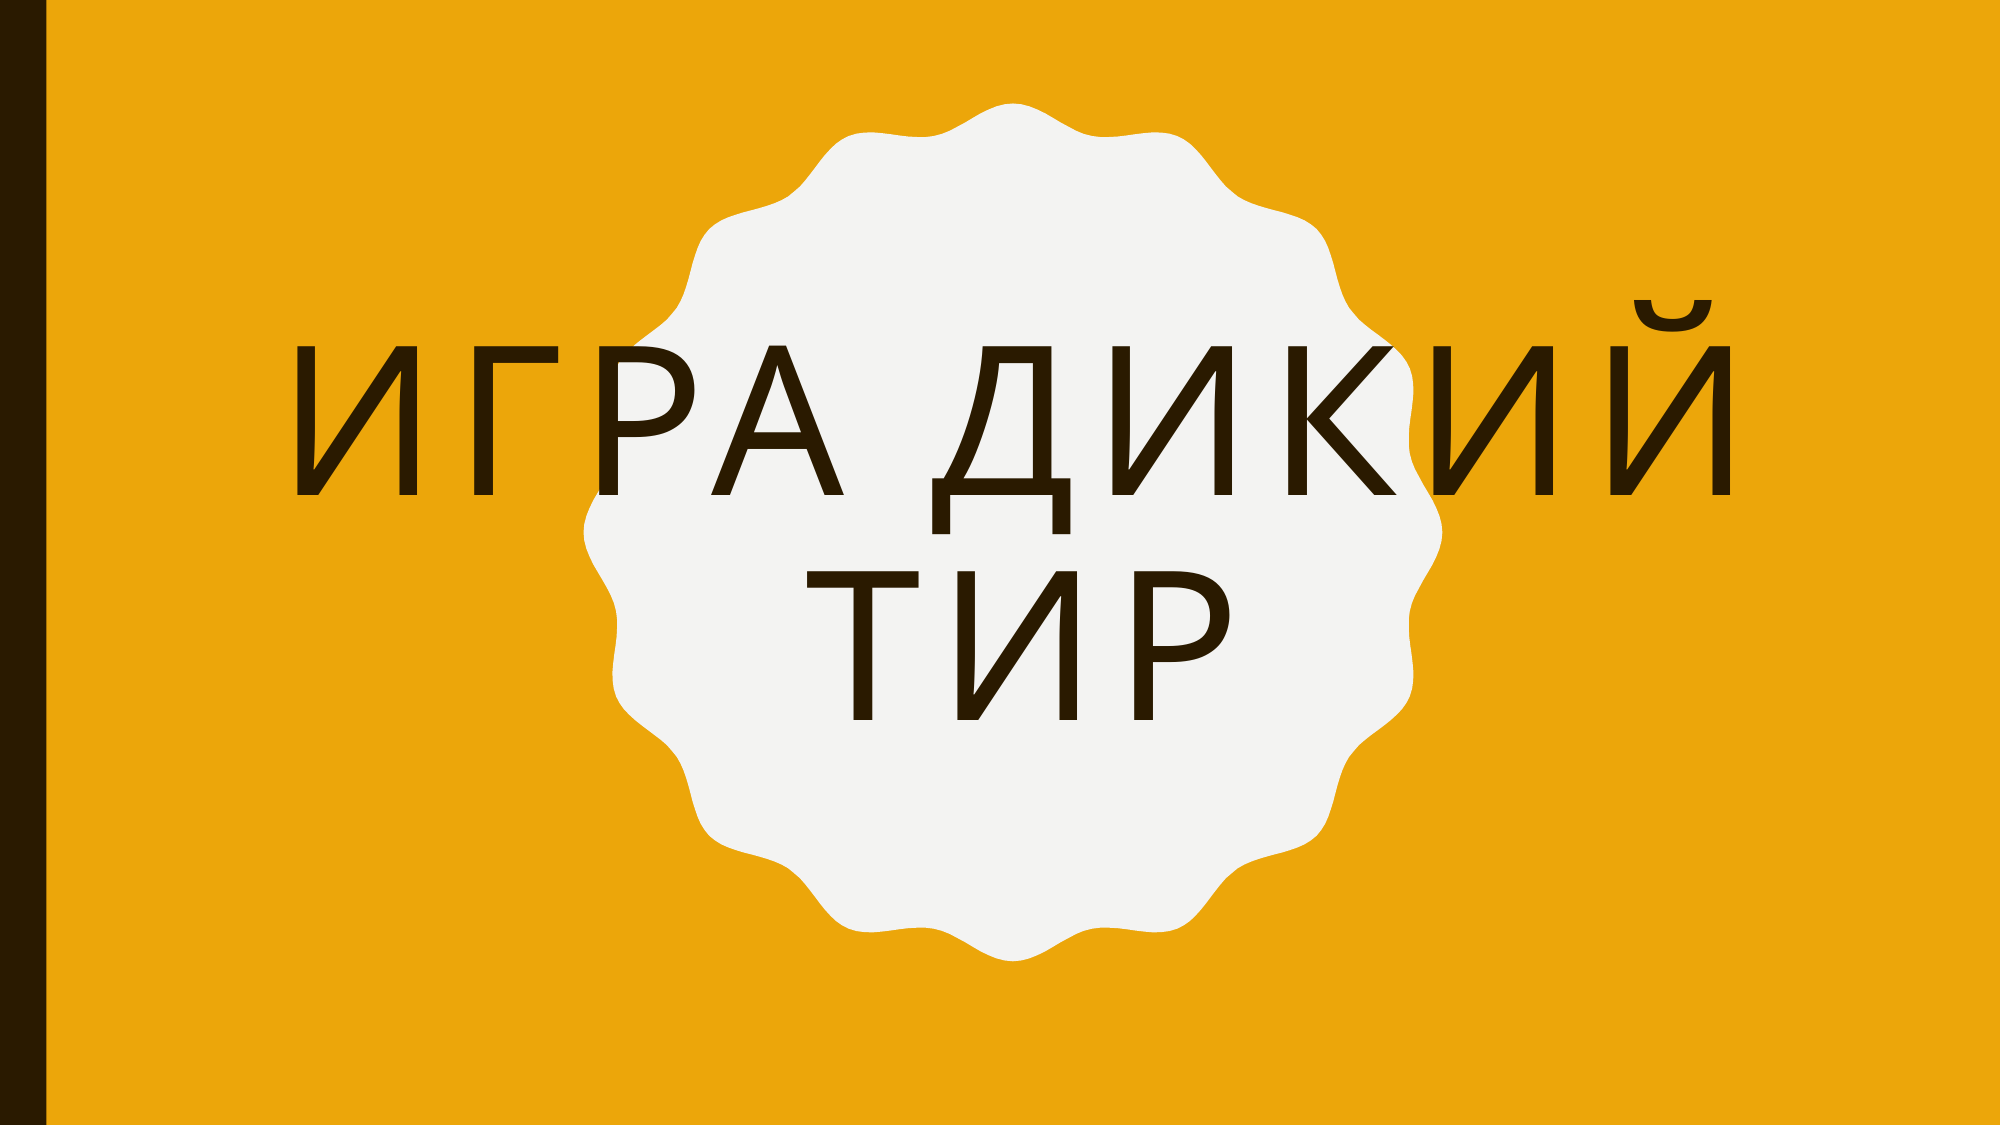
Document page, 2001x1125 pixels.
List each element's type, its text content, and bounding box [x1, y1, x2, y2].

title Игра Дикий тир [176, 180, 1870, 902]
